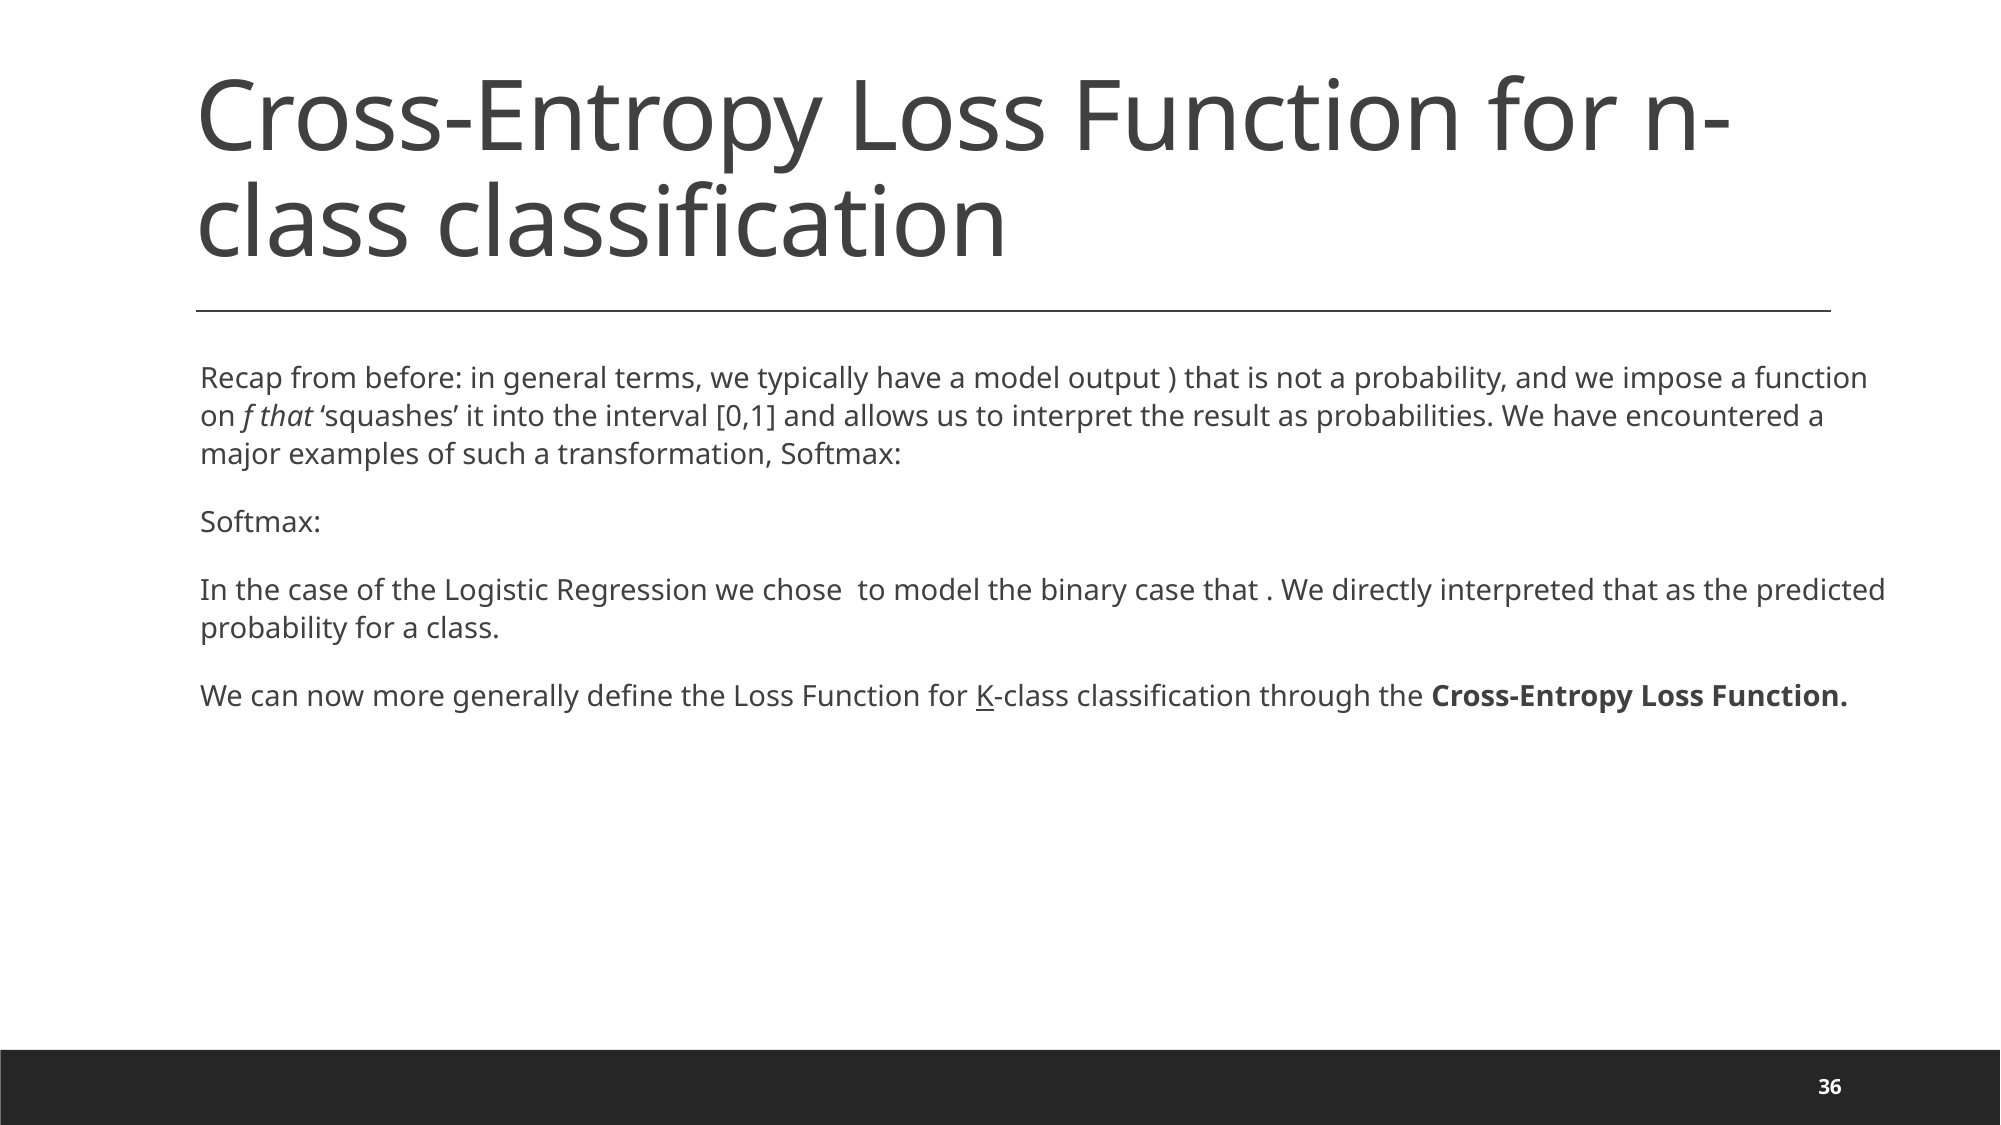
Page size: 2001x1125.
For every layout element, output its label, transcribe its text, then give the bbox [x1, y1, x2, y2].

slide_number 36 [1803, 1057, 1932, 1118]
title Cross-Entropy Loss Function for n-class classification [180, 47, 1830, 285]
